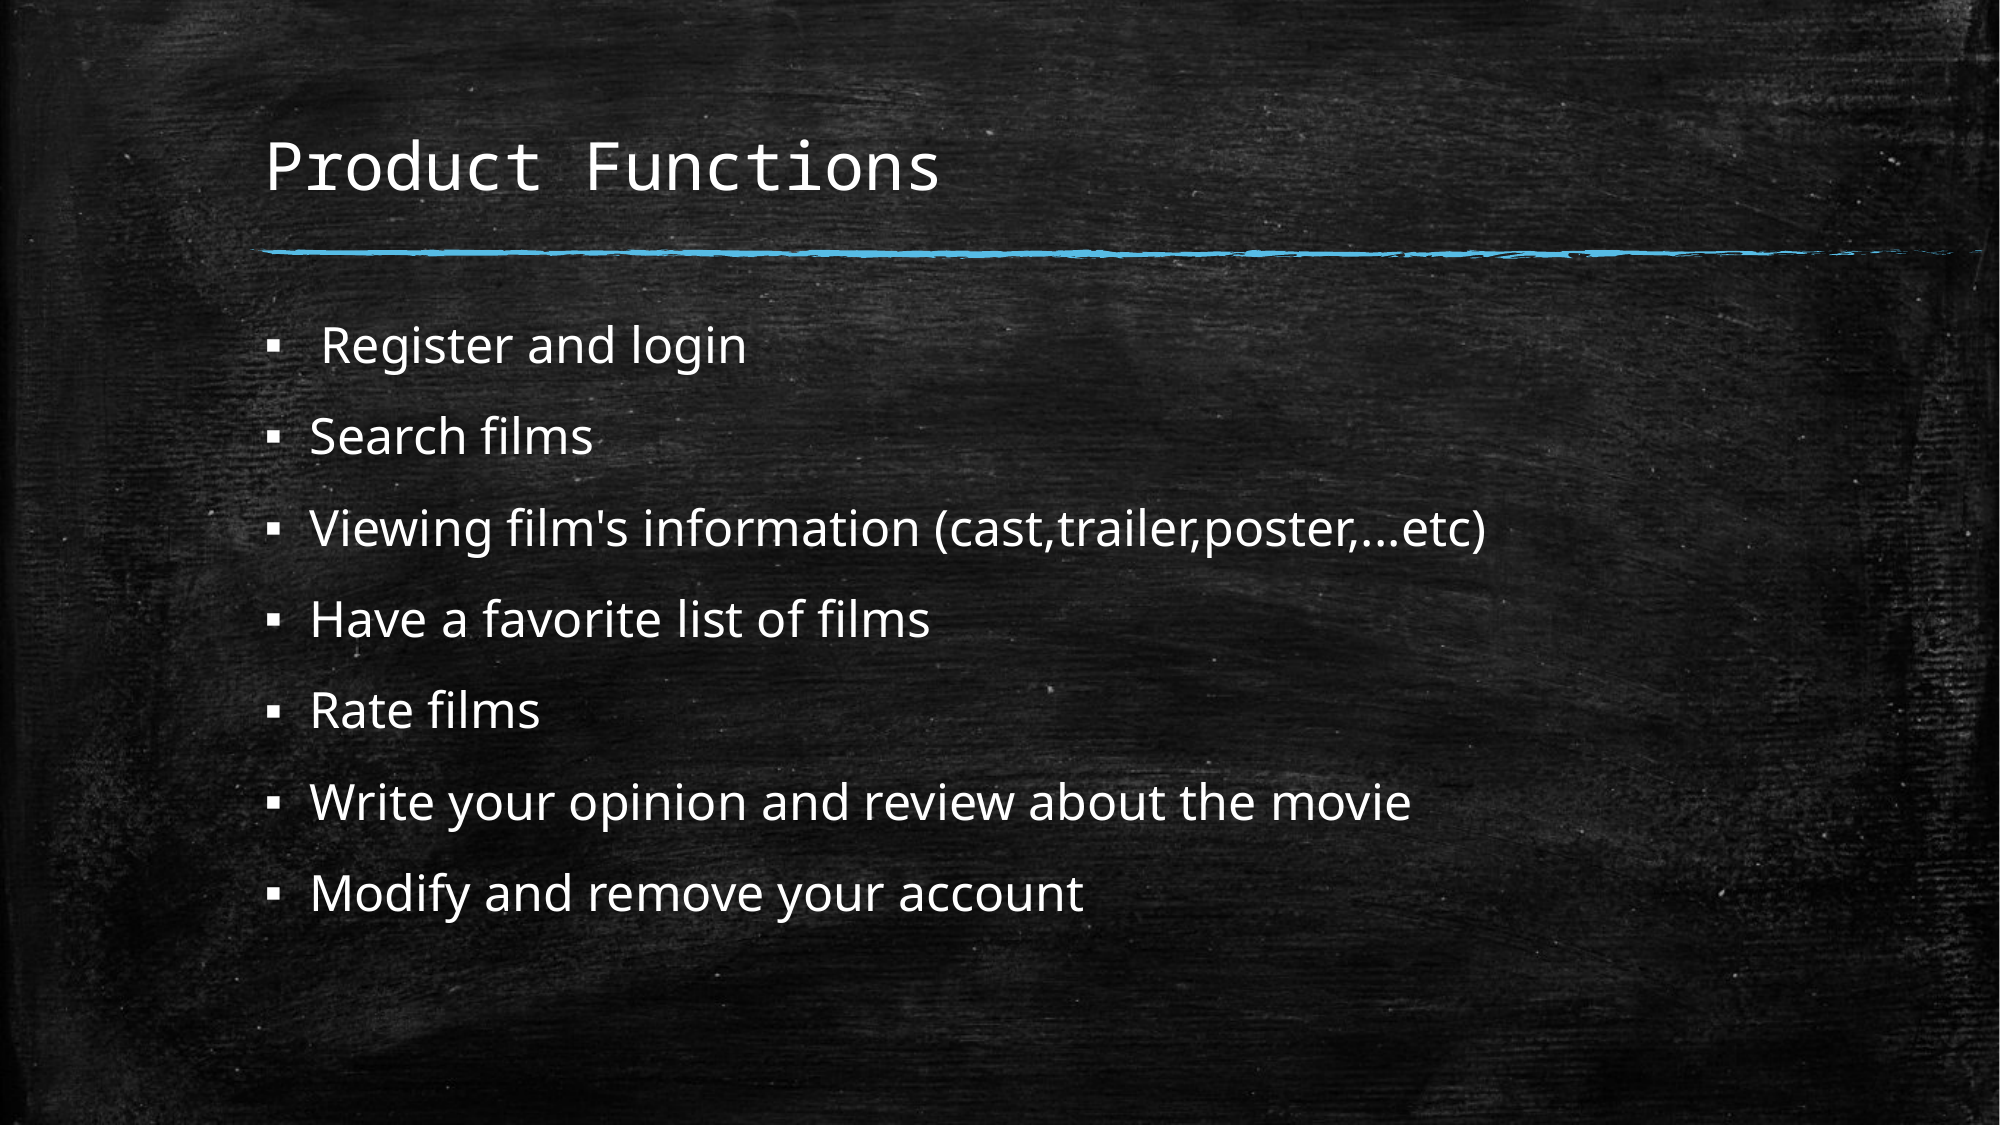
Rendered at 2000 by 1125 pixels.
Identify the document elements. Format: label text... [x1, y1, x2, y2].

title Product Functions [249, 45, 1750, 213]
picture [0, 0, 2000, 1125]
list Register and login Search films Viewing film's information (cast,trailer,poster,...etc) Have a favorite list of films Rate films Write your opinion and review about the movie Modify and remove your account [249, 312, 1750, 1013]
